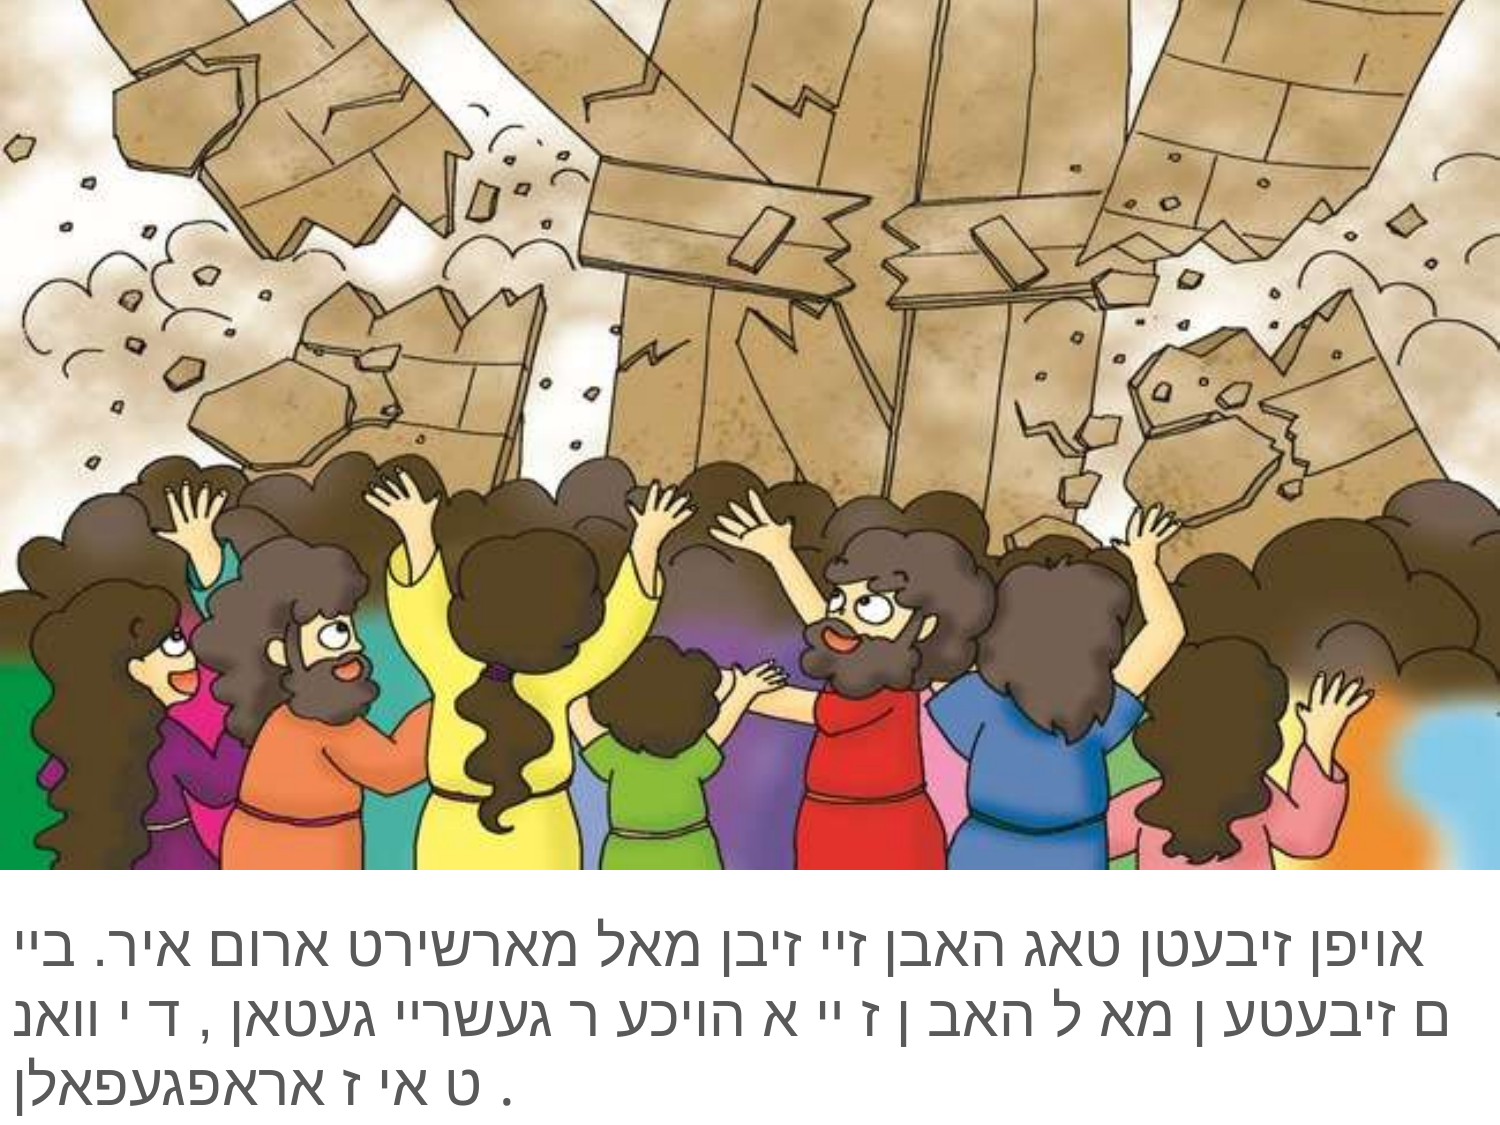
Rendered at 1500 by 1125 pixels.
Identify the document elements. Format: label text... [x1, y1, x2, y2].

picture [0, 0, 1500, 870]
text_box אויפן זיבעטן טאג האבן זיי זיבן מאל מארשירט ארום איר. בײ ם זיבעטע ן מא ל האב ן ז ײ א הויכע ר געשרײ געטאן , ד י װאנ ט אי ז אראפגעפאלן . [0, 900, 1483, 1125]
